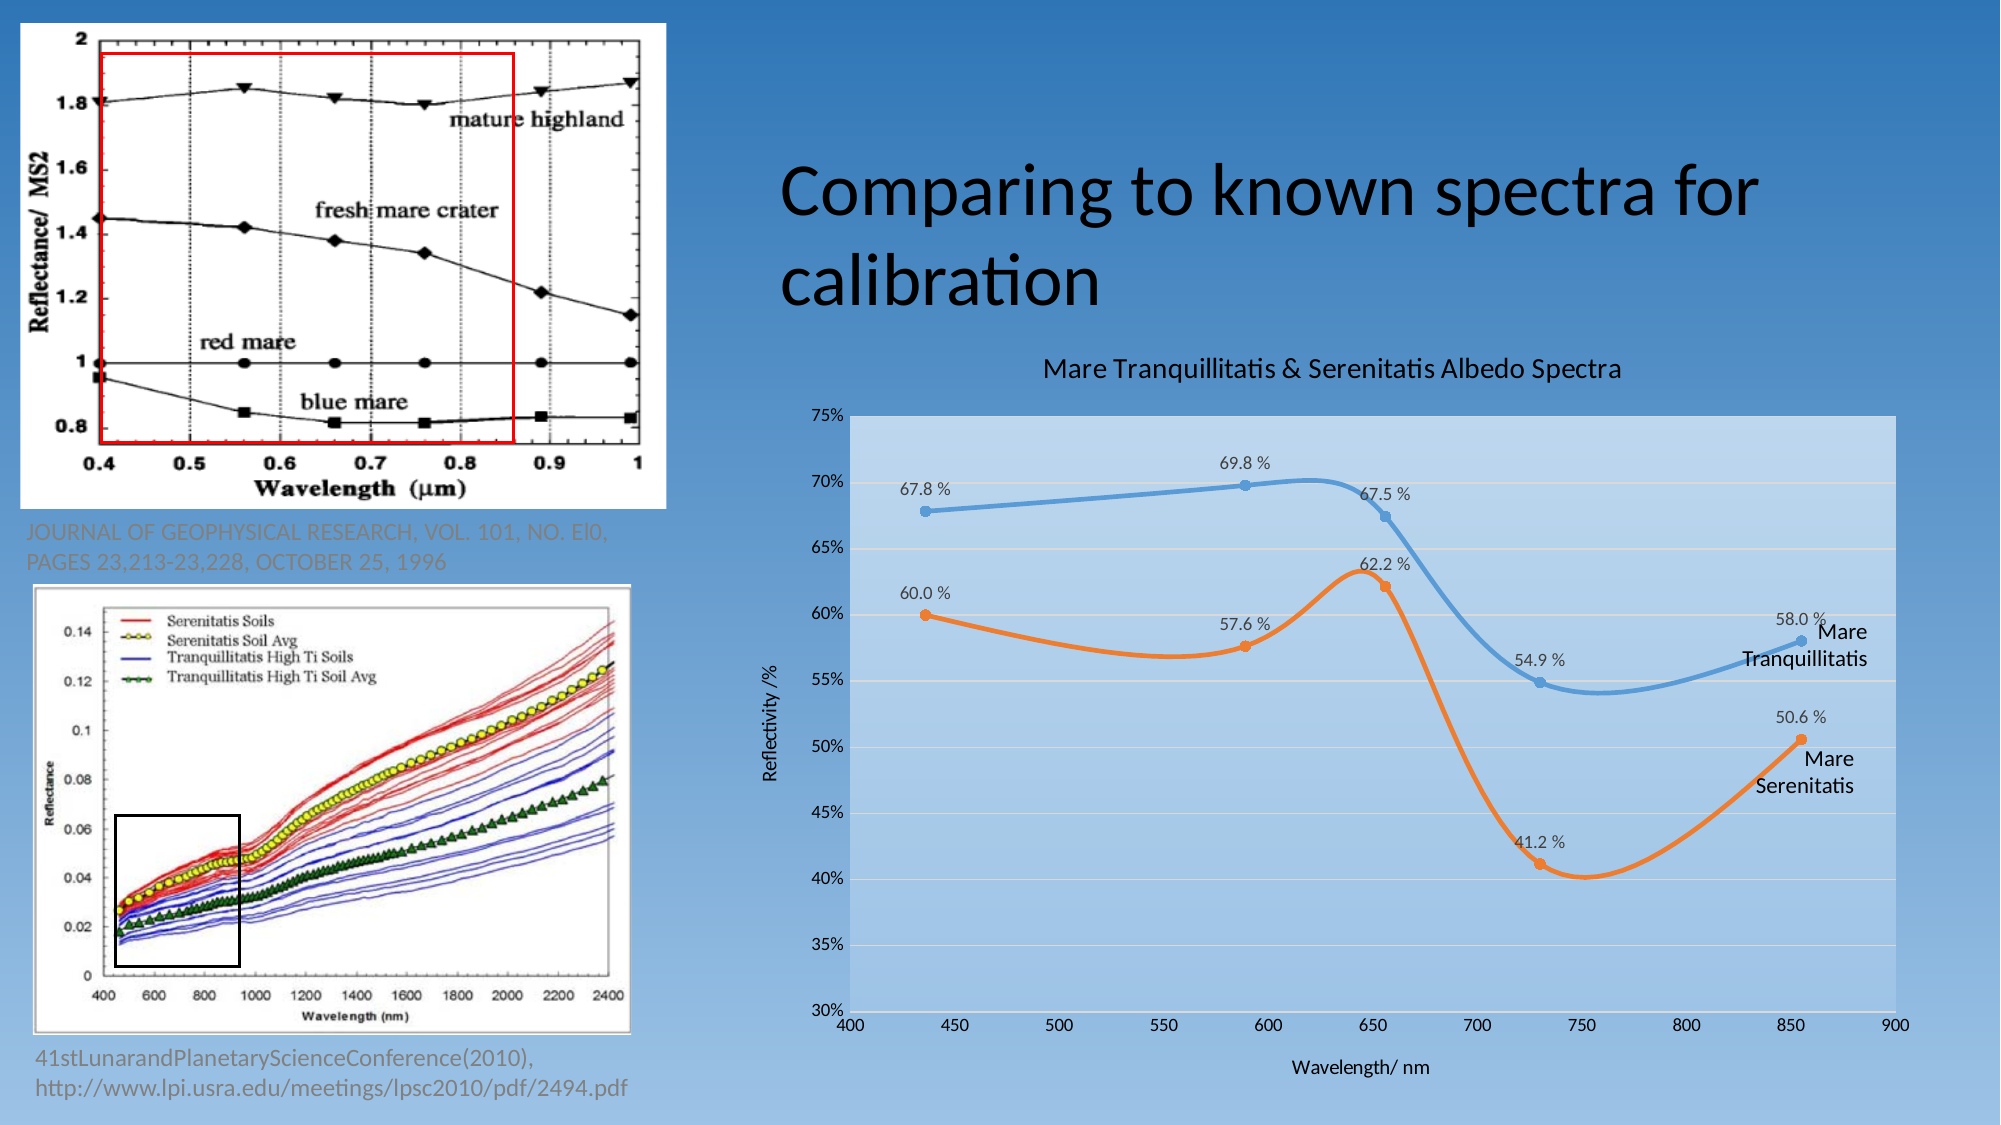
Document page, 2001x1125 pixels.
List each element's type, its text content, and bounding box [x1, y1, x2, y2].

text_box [20, 584, 645, 1110]
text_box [11, 23, 675, 561]
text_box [727, 320, 1934, 1111]
text_box Comparing to known spectra for calibration [766, 133, 1890, 320]
